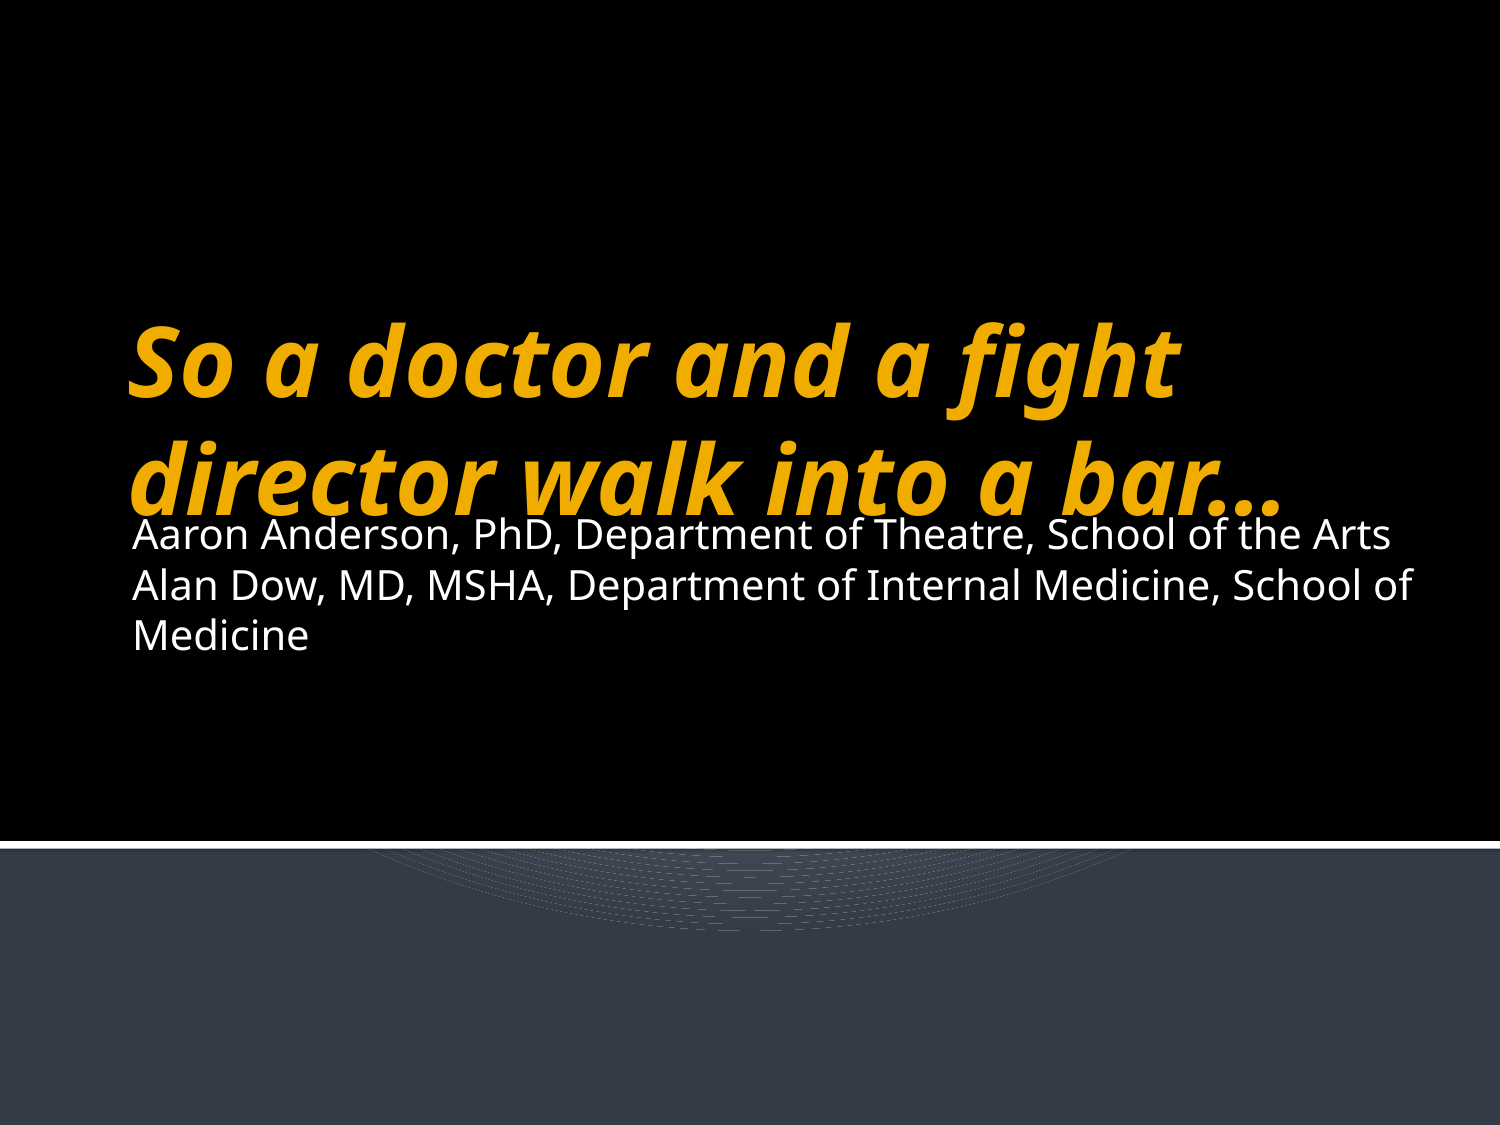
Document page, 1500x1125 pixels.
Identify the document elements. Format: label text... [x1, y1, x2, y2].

title So a doctor and a fight director walk into a bar… [112, 299, 1438, 412]
subtitle Aaron Anderson, PhD, Department of Theatre, School of the Arts Alan Dow, MD, MSHA, Department of Internal Medicine, School of Medicine [112, 412, 1450, 659]
